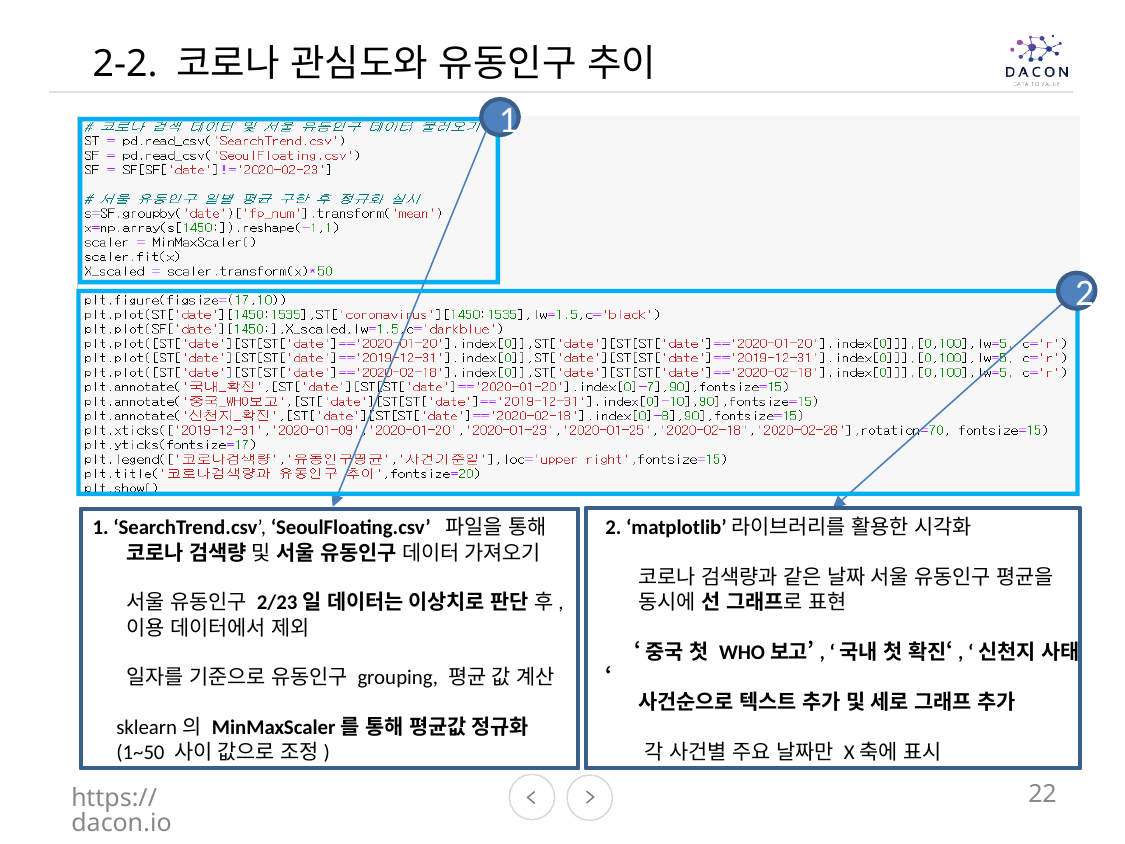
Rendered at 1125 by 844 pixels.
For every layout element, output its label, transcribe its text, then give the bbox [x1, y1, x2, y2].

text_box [832, 291, 1076, 509]
picture [487, 294, 832, 491]
text_box 2. ‘matplotlib’라이브러리를 활용한 시각화 코로나 검색량과 같은 날짜 서울 유동인구 평균을 동시에 선 그래프로 표현 ‘중국 첫 WHO보고’, ‘국내 첫 확진‘, ‘신천지 사태‘ 사건순으로 텍스트 추가 및 세로 그래프 추가 각 사건별 주요 날짜만 X축에 표시 [590, 506, 1096, 771]
text_box 1. ‘SearchTrend.csv’, ‘SeoulFloating.csv’ 파일을 통해 코로나 검색량 및 서울 유동인구 데이터 가져오기 서울 유동인구 2/23일 데이터는 이상치로 판단 후, 이용 데이터에서 제외 일자를 기준으로 유동인구 grouping, 평균 값 계산 sklearn의 MinMaxScaler를 통해 평균값 정규화 (1~50 사이 값으로 조정) [77, 506, 588, 772]
slide_number 22 [1024, 785, 1058, 844]
footer https://dacon.io [69, 785, 236, 844]
text_box [584, 506, 1082, 770]
text_box [79, 507, 580, 770]
picture [1004, 27, 1069, 93]
text_box 2 [1084, 272, 1098, 310]
text_box 2-2. 코로나 관심도와 유동인구 추이 [77, 32, 750, 92]
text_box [332, 129, 487, 508]
text_box 1 [479, 96, 521, 115]
picture [83, 116, 1080, 310]
picture [81, 294, 332, 491]
